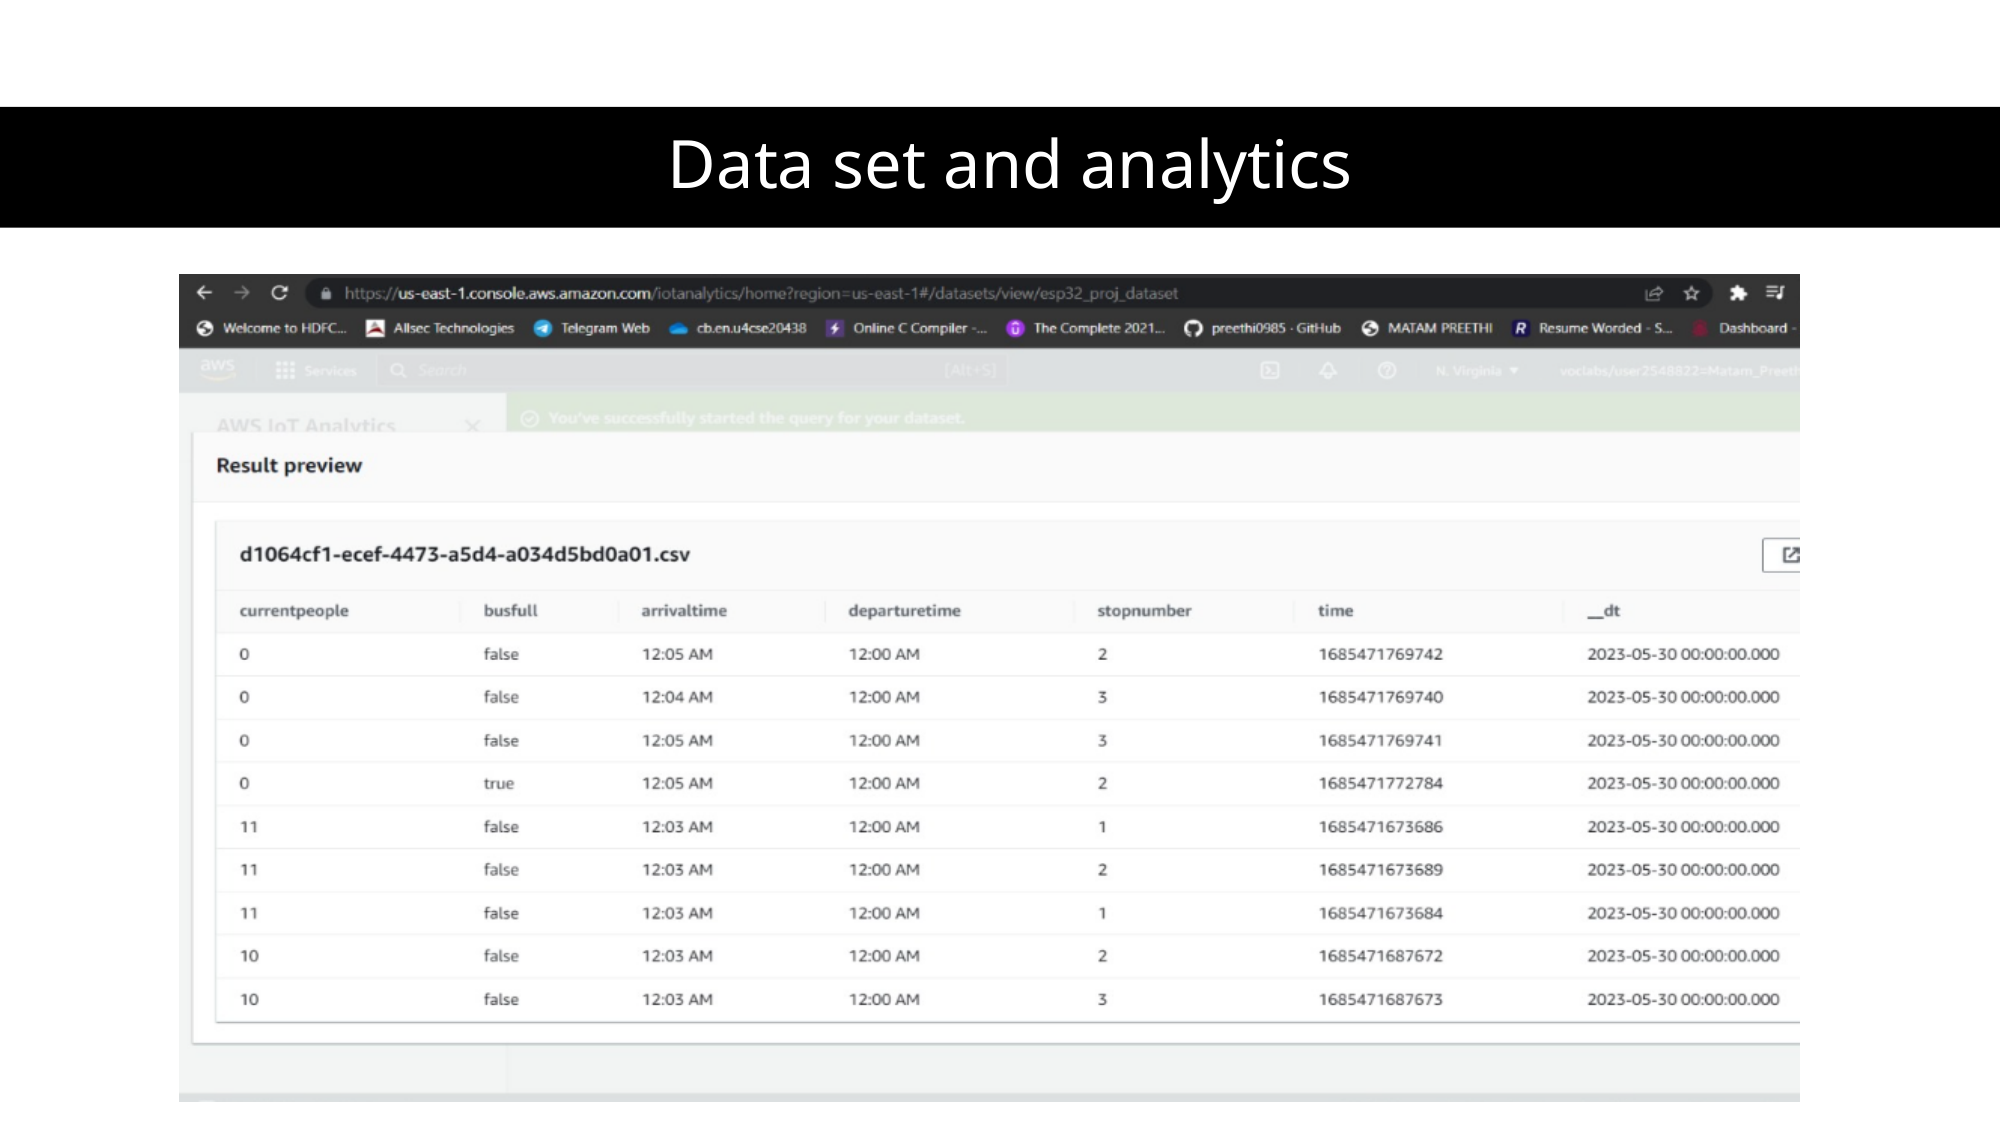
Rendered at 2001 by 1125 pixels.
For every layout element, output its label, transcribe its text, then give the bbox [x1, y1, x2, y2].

text_box [0, 106, 2000, 229]
picture [179, 274, 1800, 1102]
title Data set and analytics [91, 105, 1931, 228]
